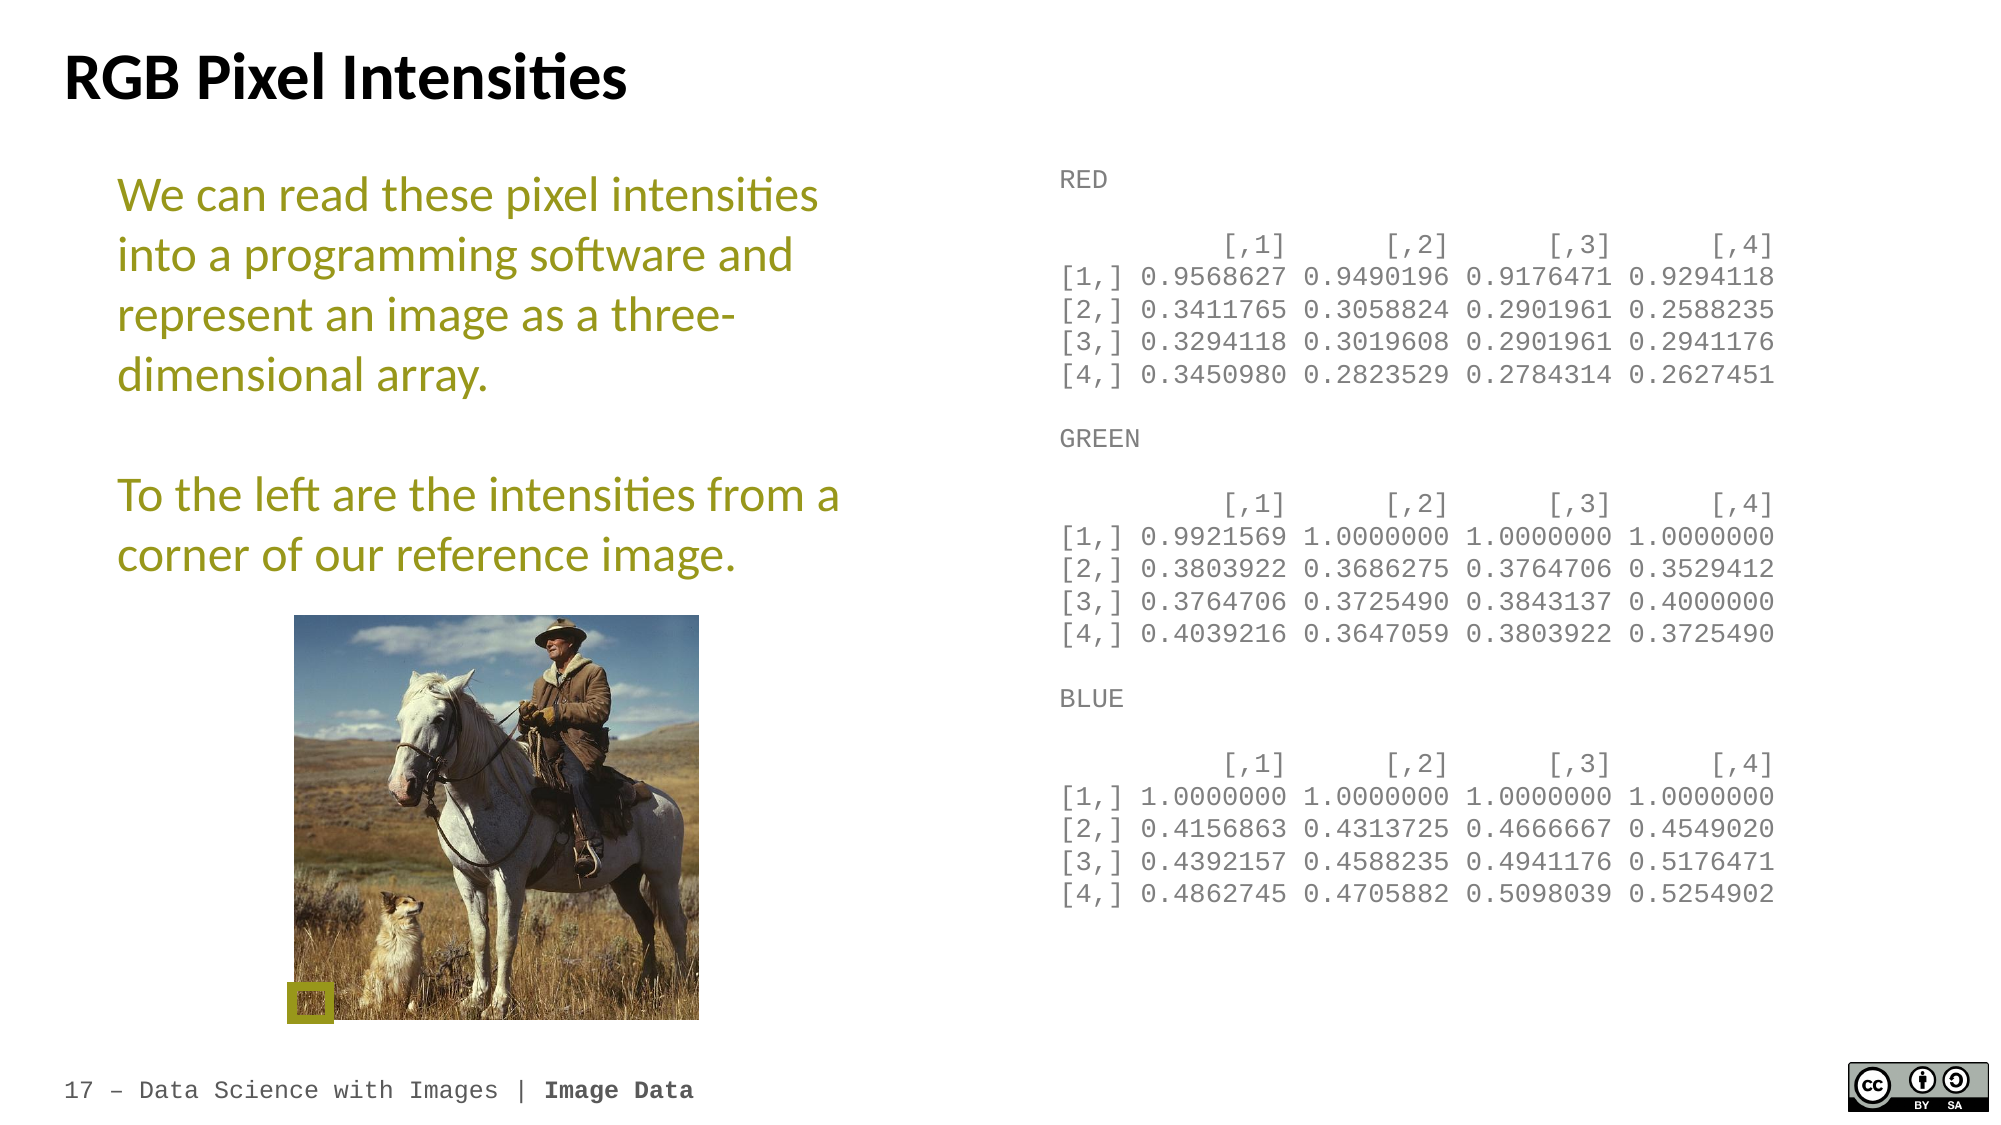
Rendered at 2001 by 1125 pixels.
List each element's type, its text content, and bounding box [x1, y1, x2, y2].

picture [294, 615, 699, 1020]
picture [1848, 1061, 1990, 1112]
text_box RGB Pixel Intensities [49, 25, 1431, 121]
text_box 17 – Data Science with Images | Image Data [49, 1066, 814, 1112]
text_box RED [,1] [,2] [,3] [,4] [1,] 0.9568627 0.9490196 0.9176471 0.9294118 [2,] 0.3411765 0.3058824 0.2901961 0.2588235 [3,] 0.3294118 0.3019608 0.2901961 0.2941176 [4,] 0.3450980 0.2823529 0.2784314 0.2627451 GREEN [,1] [,2] [,3] [,4] [1,] 0.9921569 1.0000000 1.0000000 1.0000000 [2,] 0.3803922 0.3686275 0.3764706 0.3529412 [3,] 0.3764706 0.3725490 0.3843137 0.4000000 [4,] 0.4039216 0.3647059 0.3803922 0.3725490 BLUE [,1] [,2] [,3] [,4] [1,] 1.0000000 1.0000000 1.0000000 1.0000000 [2,] 0.4156863 0.4313725 0.4666667 0.4549020 [3,] 0.4392157 0.4588235 0.4941176 0.5176471 [4,] 0.4862745 0.4705882 0.5098039 0.5254902 [1044, 153, 1849, 916]
text_box We can read these pixel intensities into a programming software and represent an image as a three-dimensional array. To the left are the intensities from a corner of our reference image. [102, 153, 907, 589]
